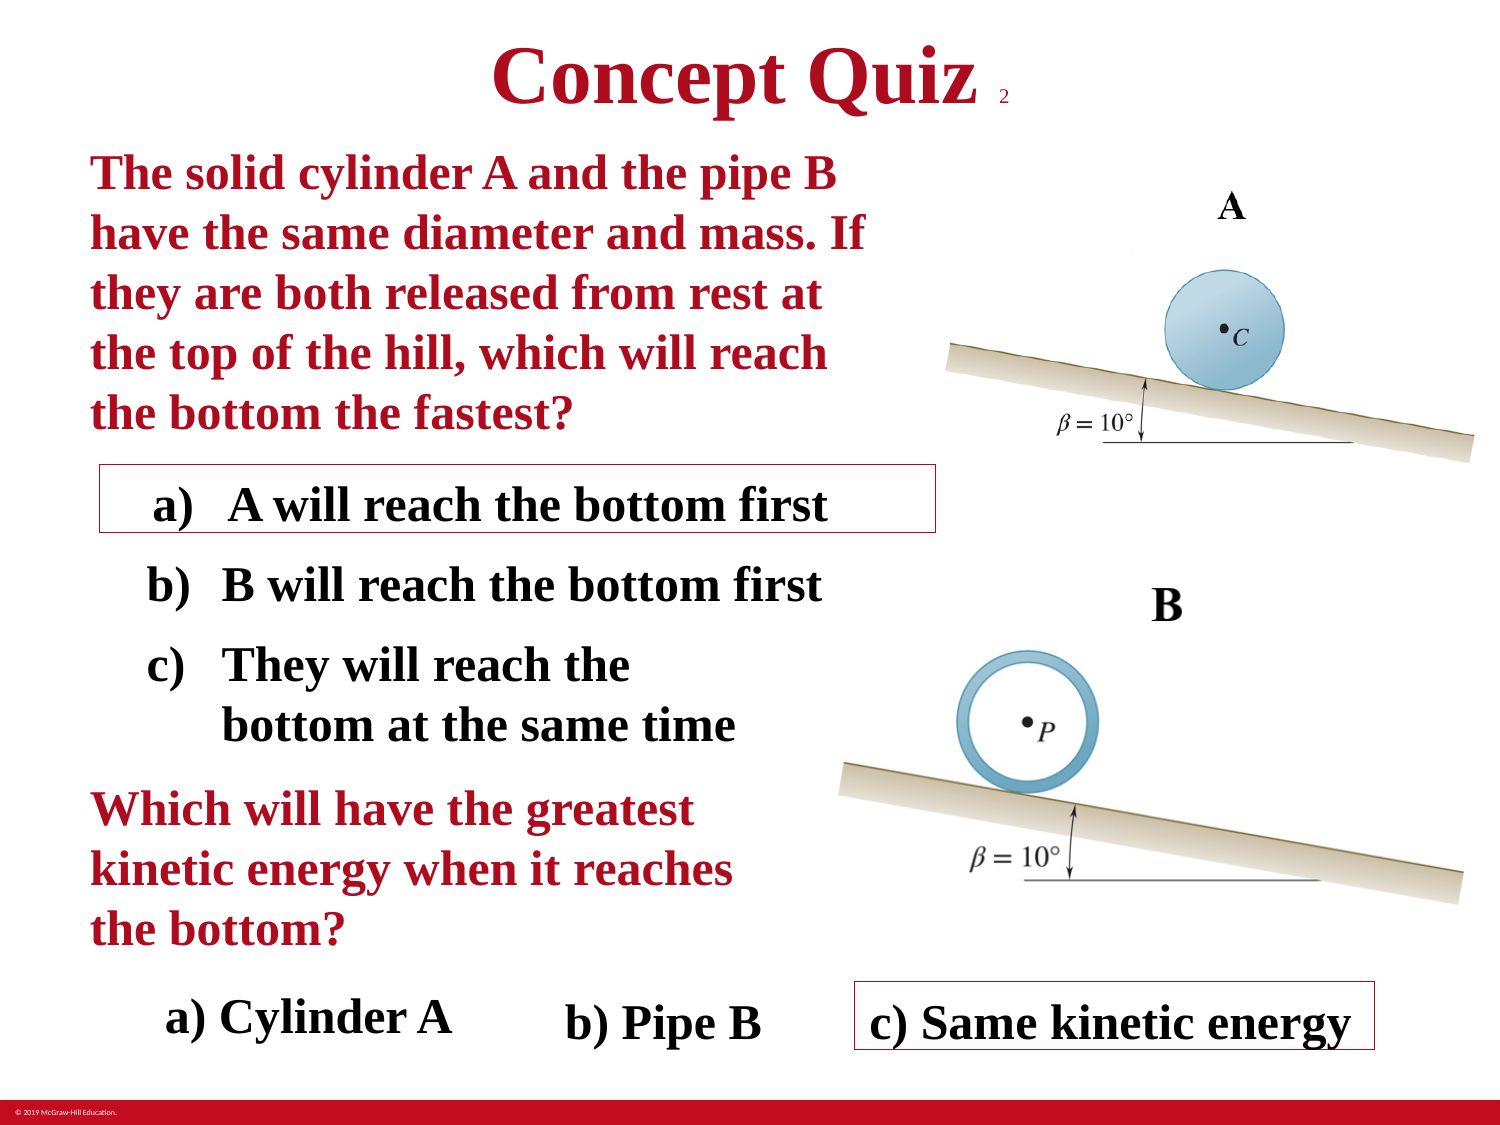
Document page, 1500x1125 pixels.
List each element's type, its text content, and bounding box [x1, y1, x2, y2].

list b) Pipe B [549, 981, 793, 1050]
title Concept Quiz 2 [75, 12, 1425, 123]
list c) Same kinetic energy [854, 981, 1375, 1050]
list They will reach the bottom at the same time [75, 624, 794, 758]
list Which will have the greatest kinetic energy when it reaches the bottom? [75, 767, 750, 963]
list a) Cylinder A [150, 976, 474, 1045]
list B will reach the bottom first [75, 544, 855, 613]
picture [837, 549, 1465, 905]
list A will reach the bottom first [99, 464, 936, 533]
picture [943, 188, 1476, 464]
list The solid cylinder A and the pipe B have the same diameter and mass. If they are both released from rest at the top of the hill, which will reach the bottom the fastest? [75, 132, 888, 446]
